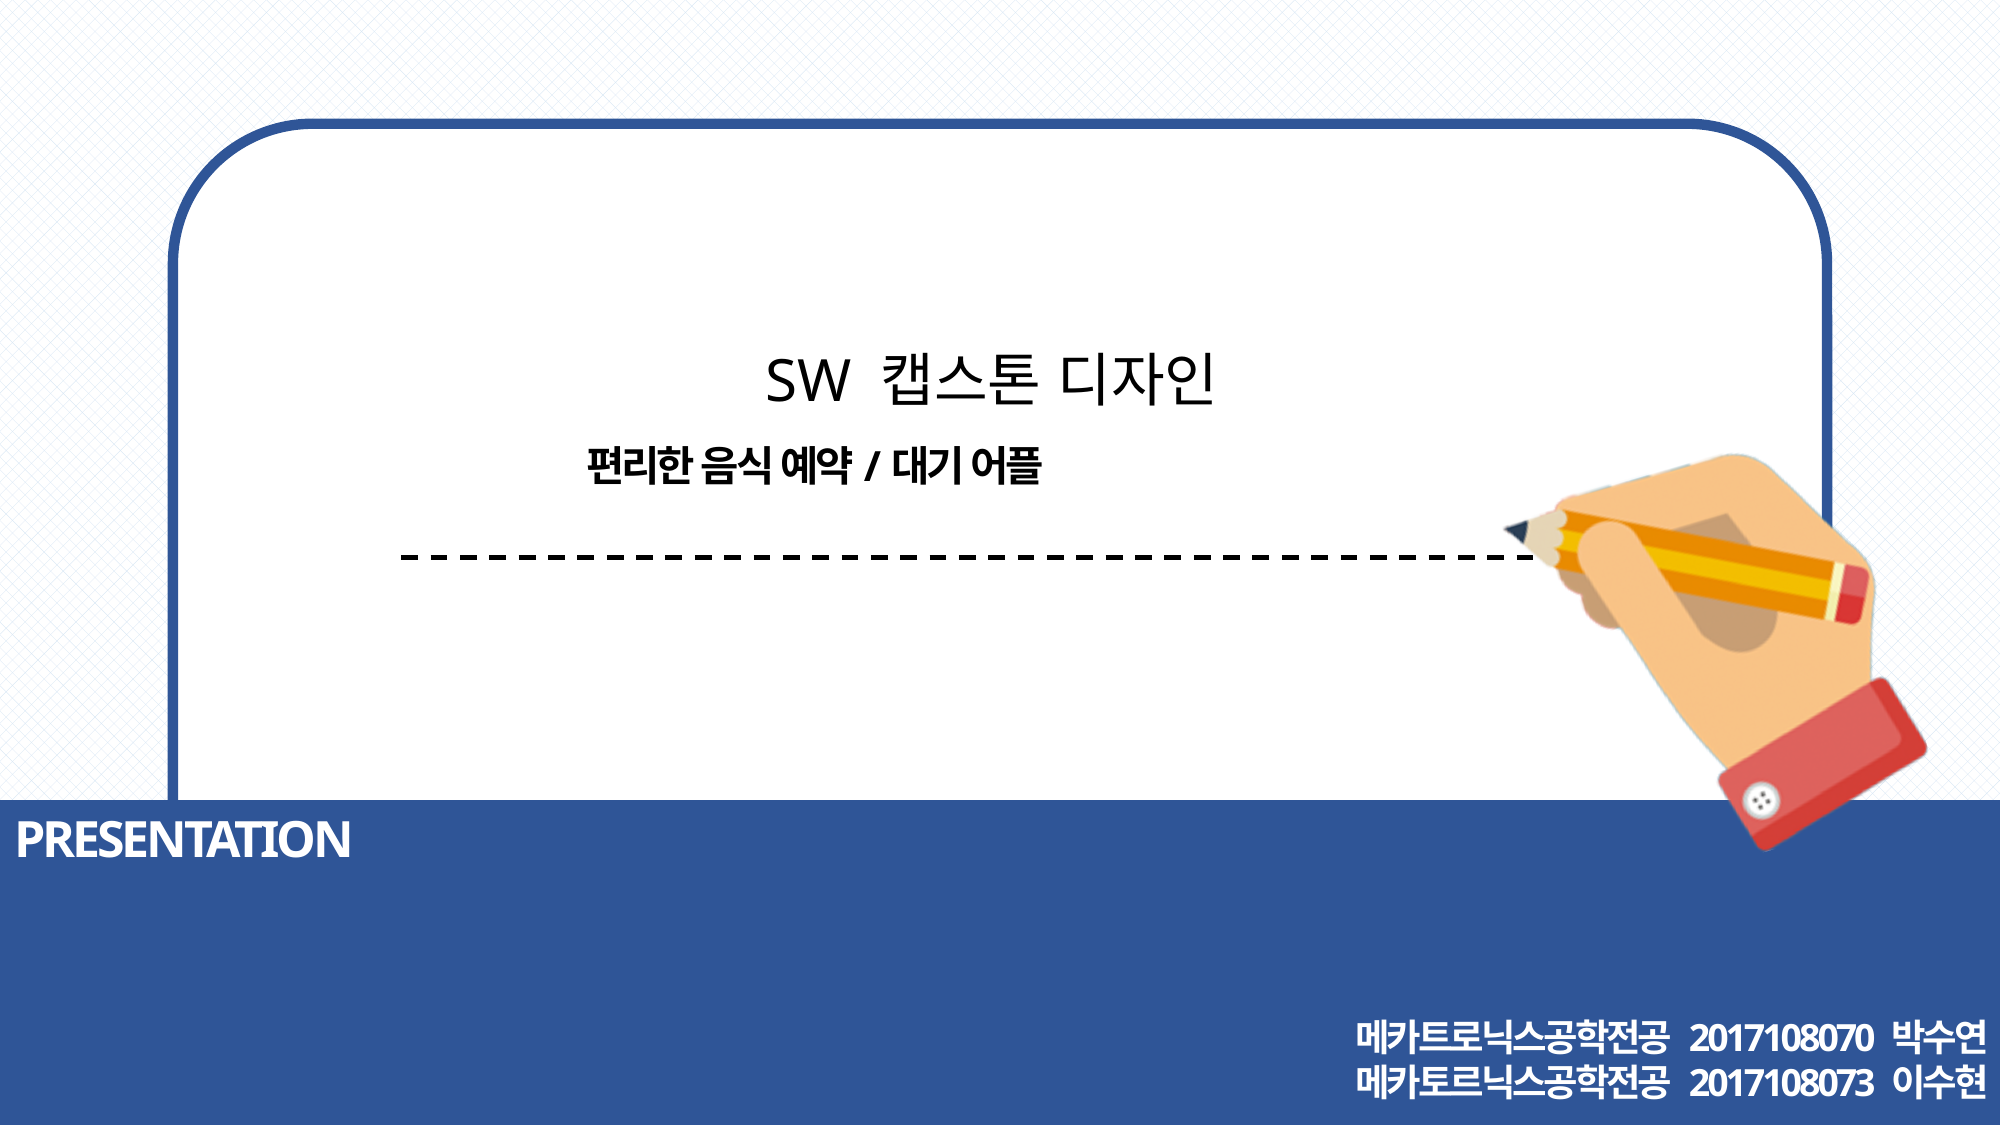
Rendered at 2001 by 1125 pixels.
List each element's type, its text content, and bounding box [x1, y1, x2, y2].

text_box [171, 122, 1829, 799]
text_box PRESENTATION [0, 799, 369, 875]
text_box [0, 799, 2000, 1125]
text_box 메카트로닉스공학전공 2017108070 박수연 메카토르닉스공학전공 2017108073 이수현 [1340, 1006, 2000, 1112]
text_box 편리한 음식 예약/대기 어플 [571, 432, 1415, 498]
picture [1432, 419, 1942, 915]
text_box SW 캡스톤 디자인 [729, 335, 1270, 421]
